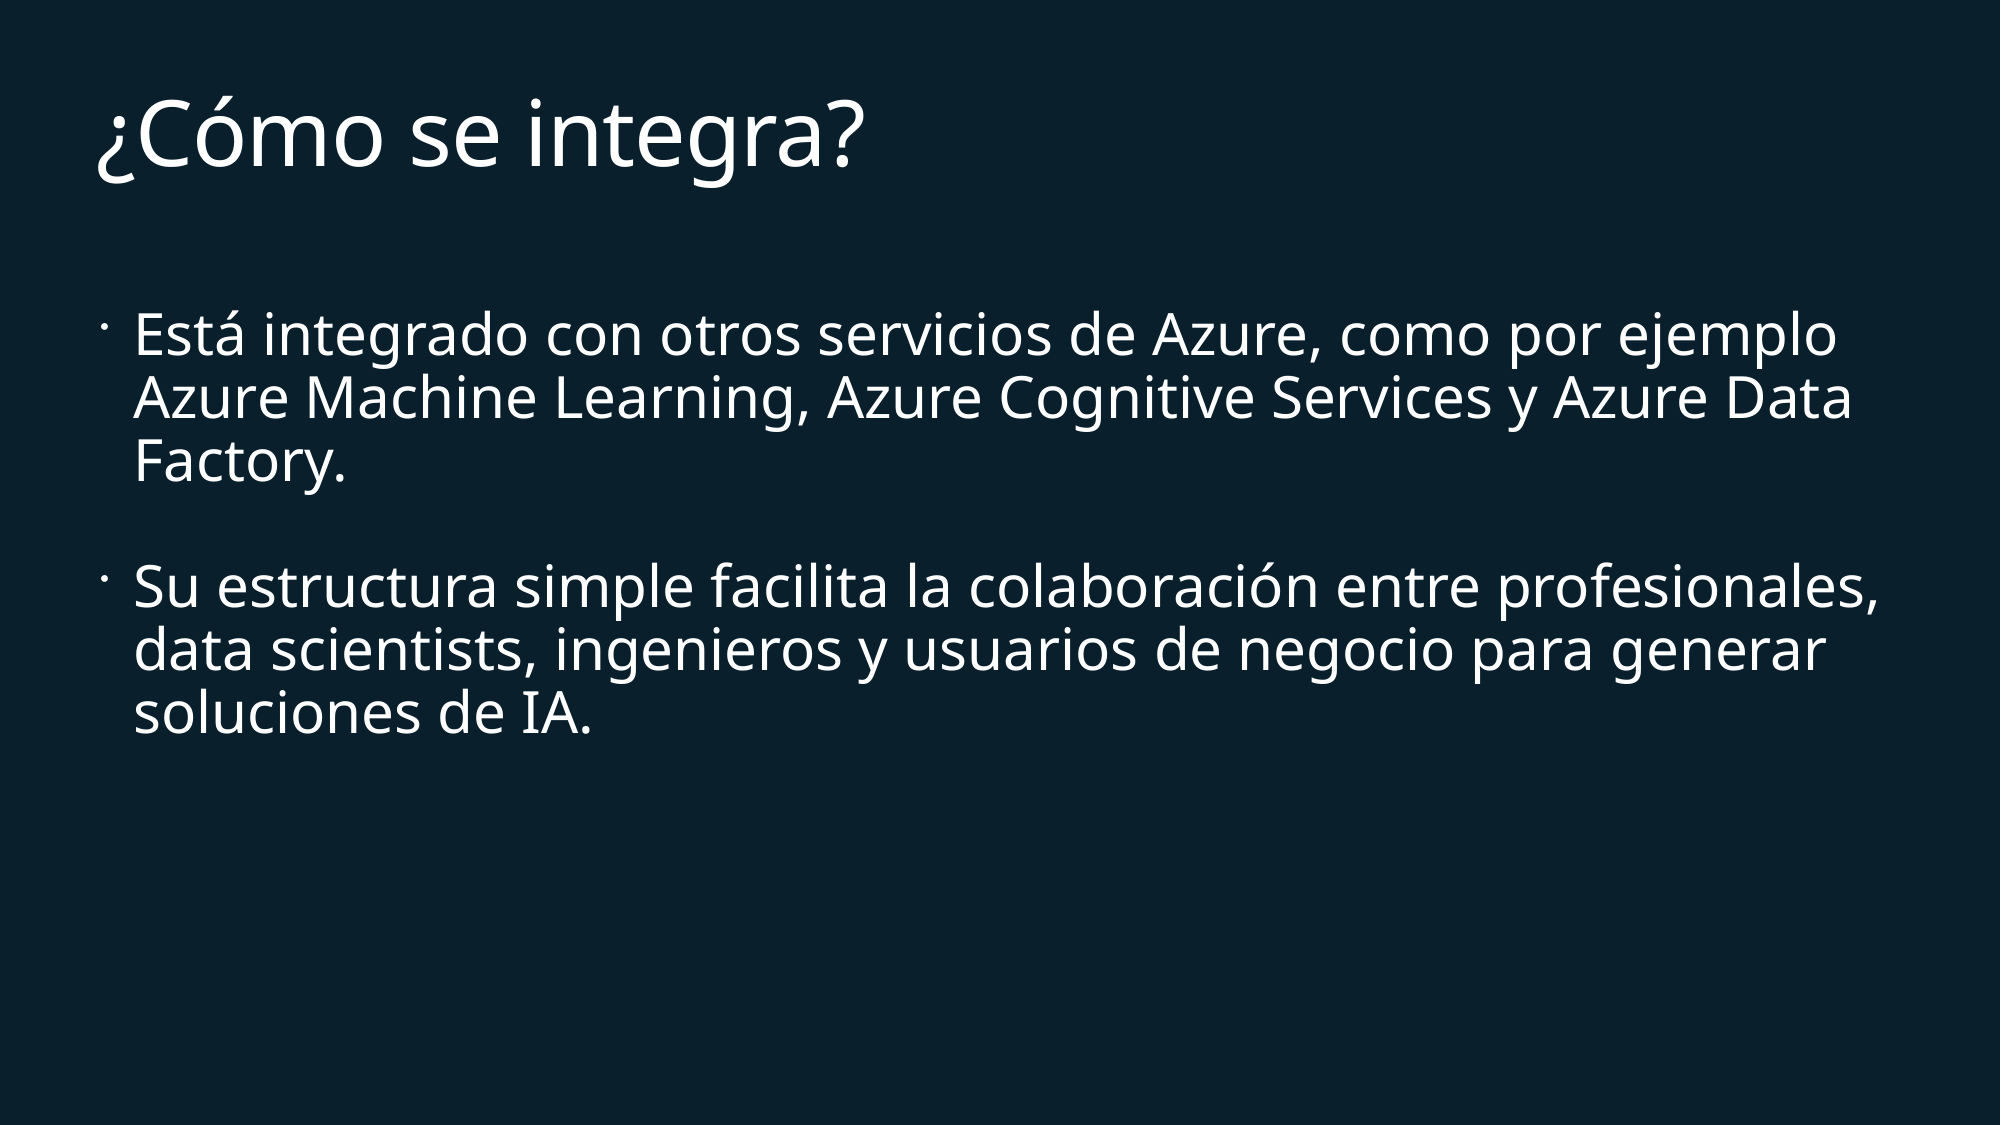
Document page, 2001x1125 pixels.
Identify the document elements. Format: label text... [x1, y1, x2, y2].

title ¿Cómo se integra? [96, 75, 1904, 187]
list Está integrado con otros servicios de Azure, como por ejemplo Azure Machine Learning, Azure Cognitive Services y Azure Data Factory. Su estructura simple facilita la colaboración entre profesionales, data scientists, ingenieros y usuarios de negocio para generar soluciones de IA. [95, 235, 1904, 874]
